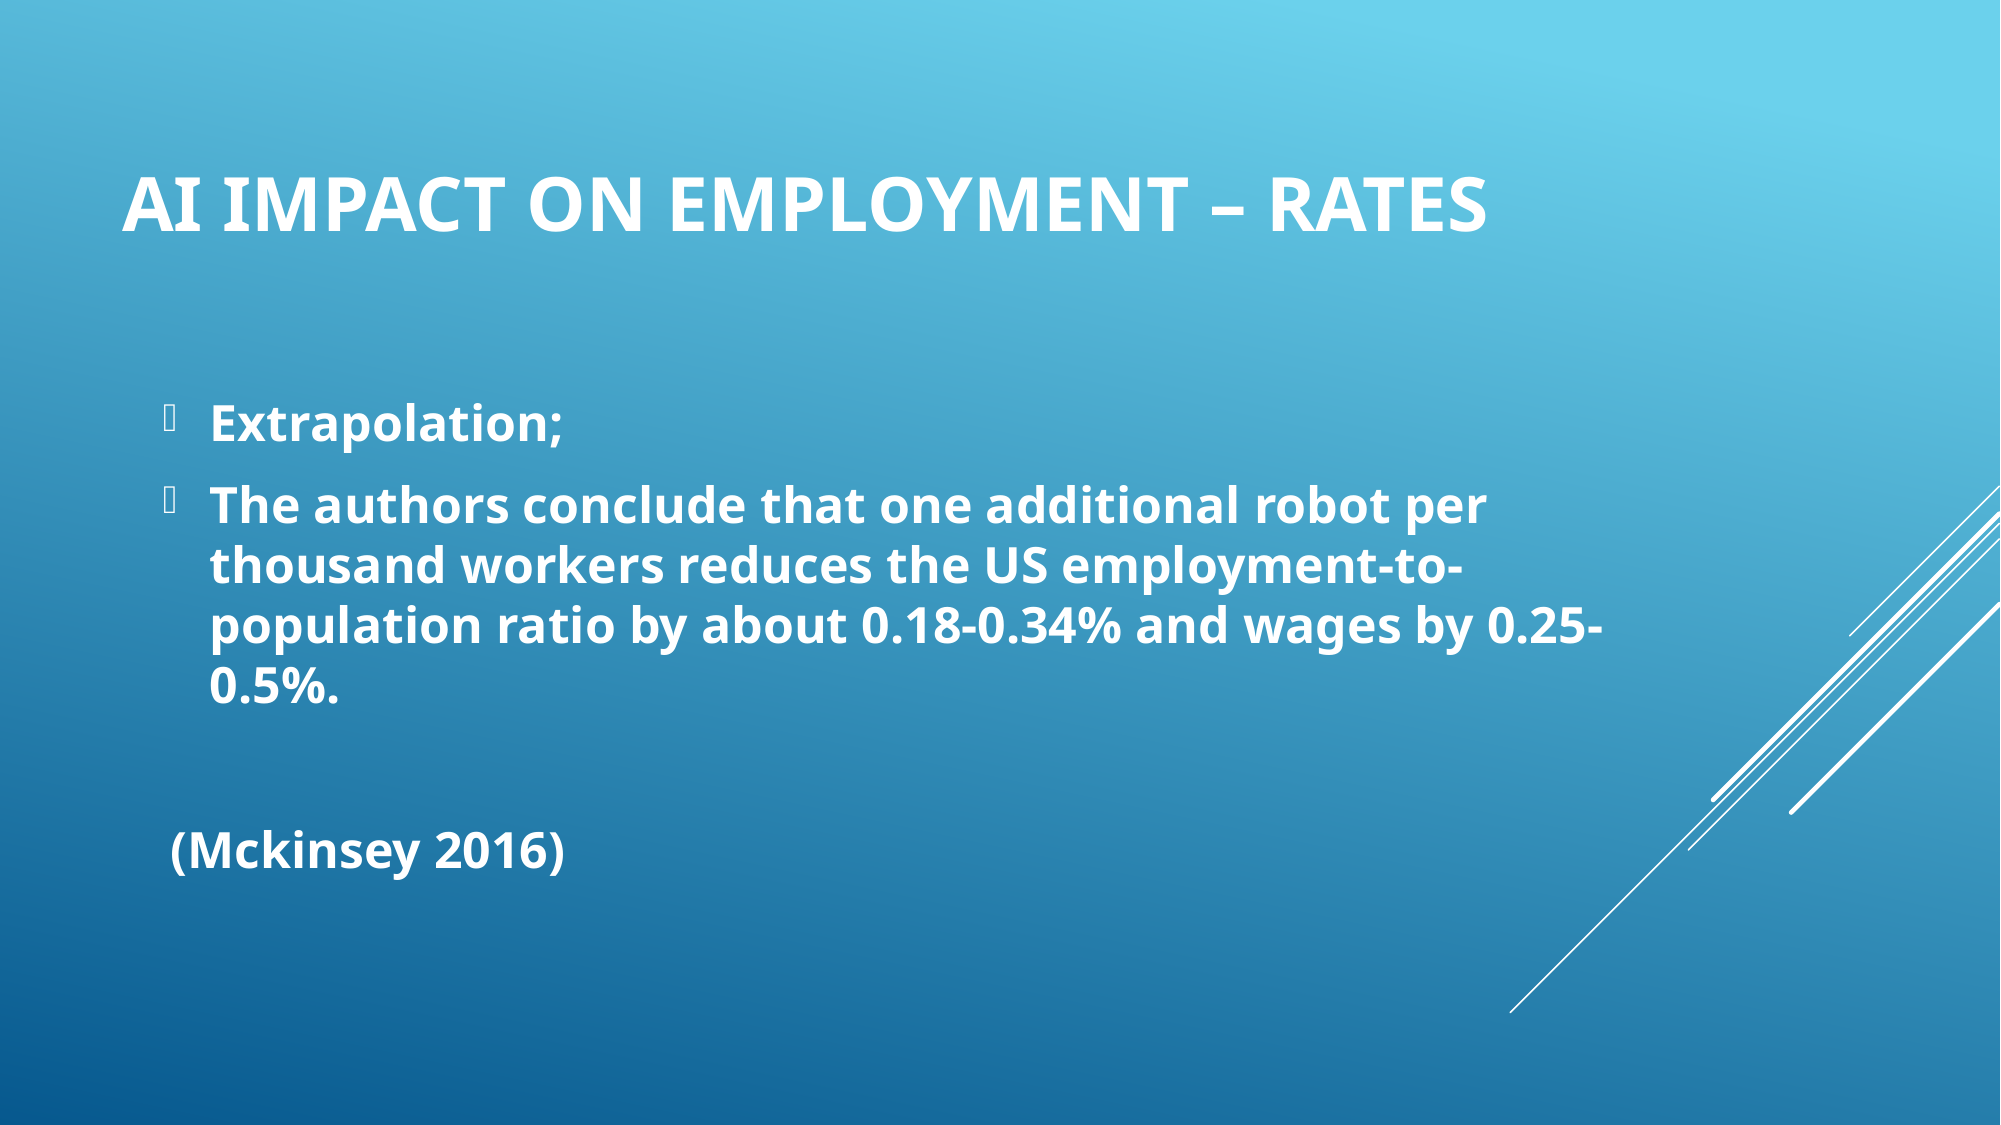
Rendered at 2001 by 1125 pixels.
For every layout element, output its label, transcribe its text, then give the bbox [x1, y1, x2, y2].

title AI impact on employment – rates [107, 77, 1508, 325]
list Extrapolation; The authors conclude that one additional robot per thousand workers reduces the US employment-to-population ratio by about 0.18-0.34% and wages by 0.25-0.5%. (Mckinsey 2016) [147, 324, 1628, 946]
